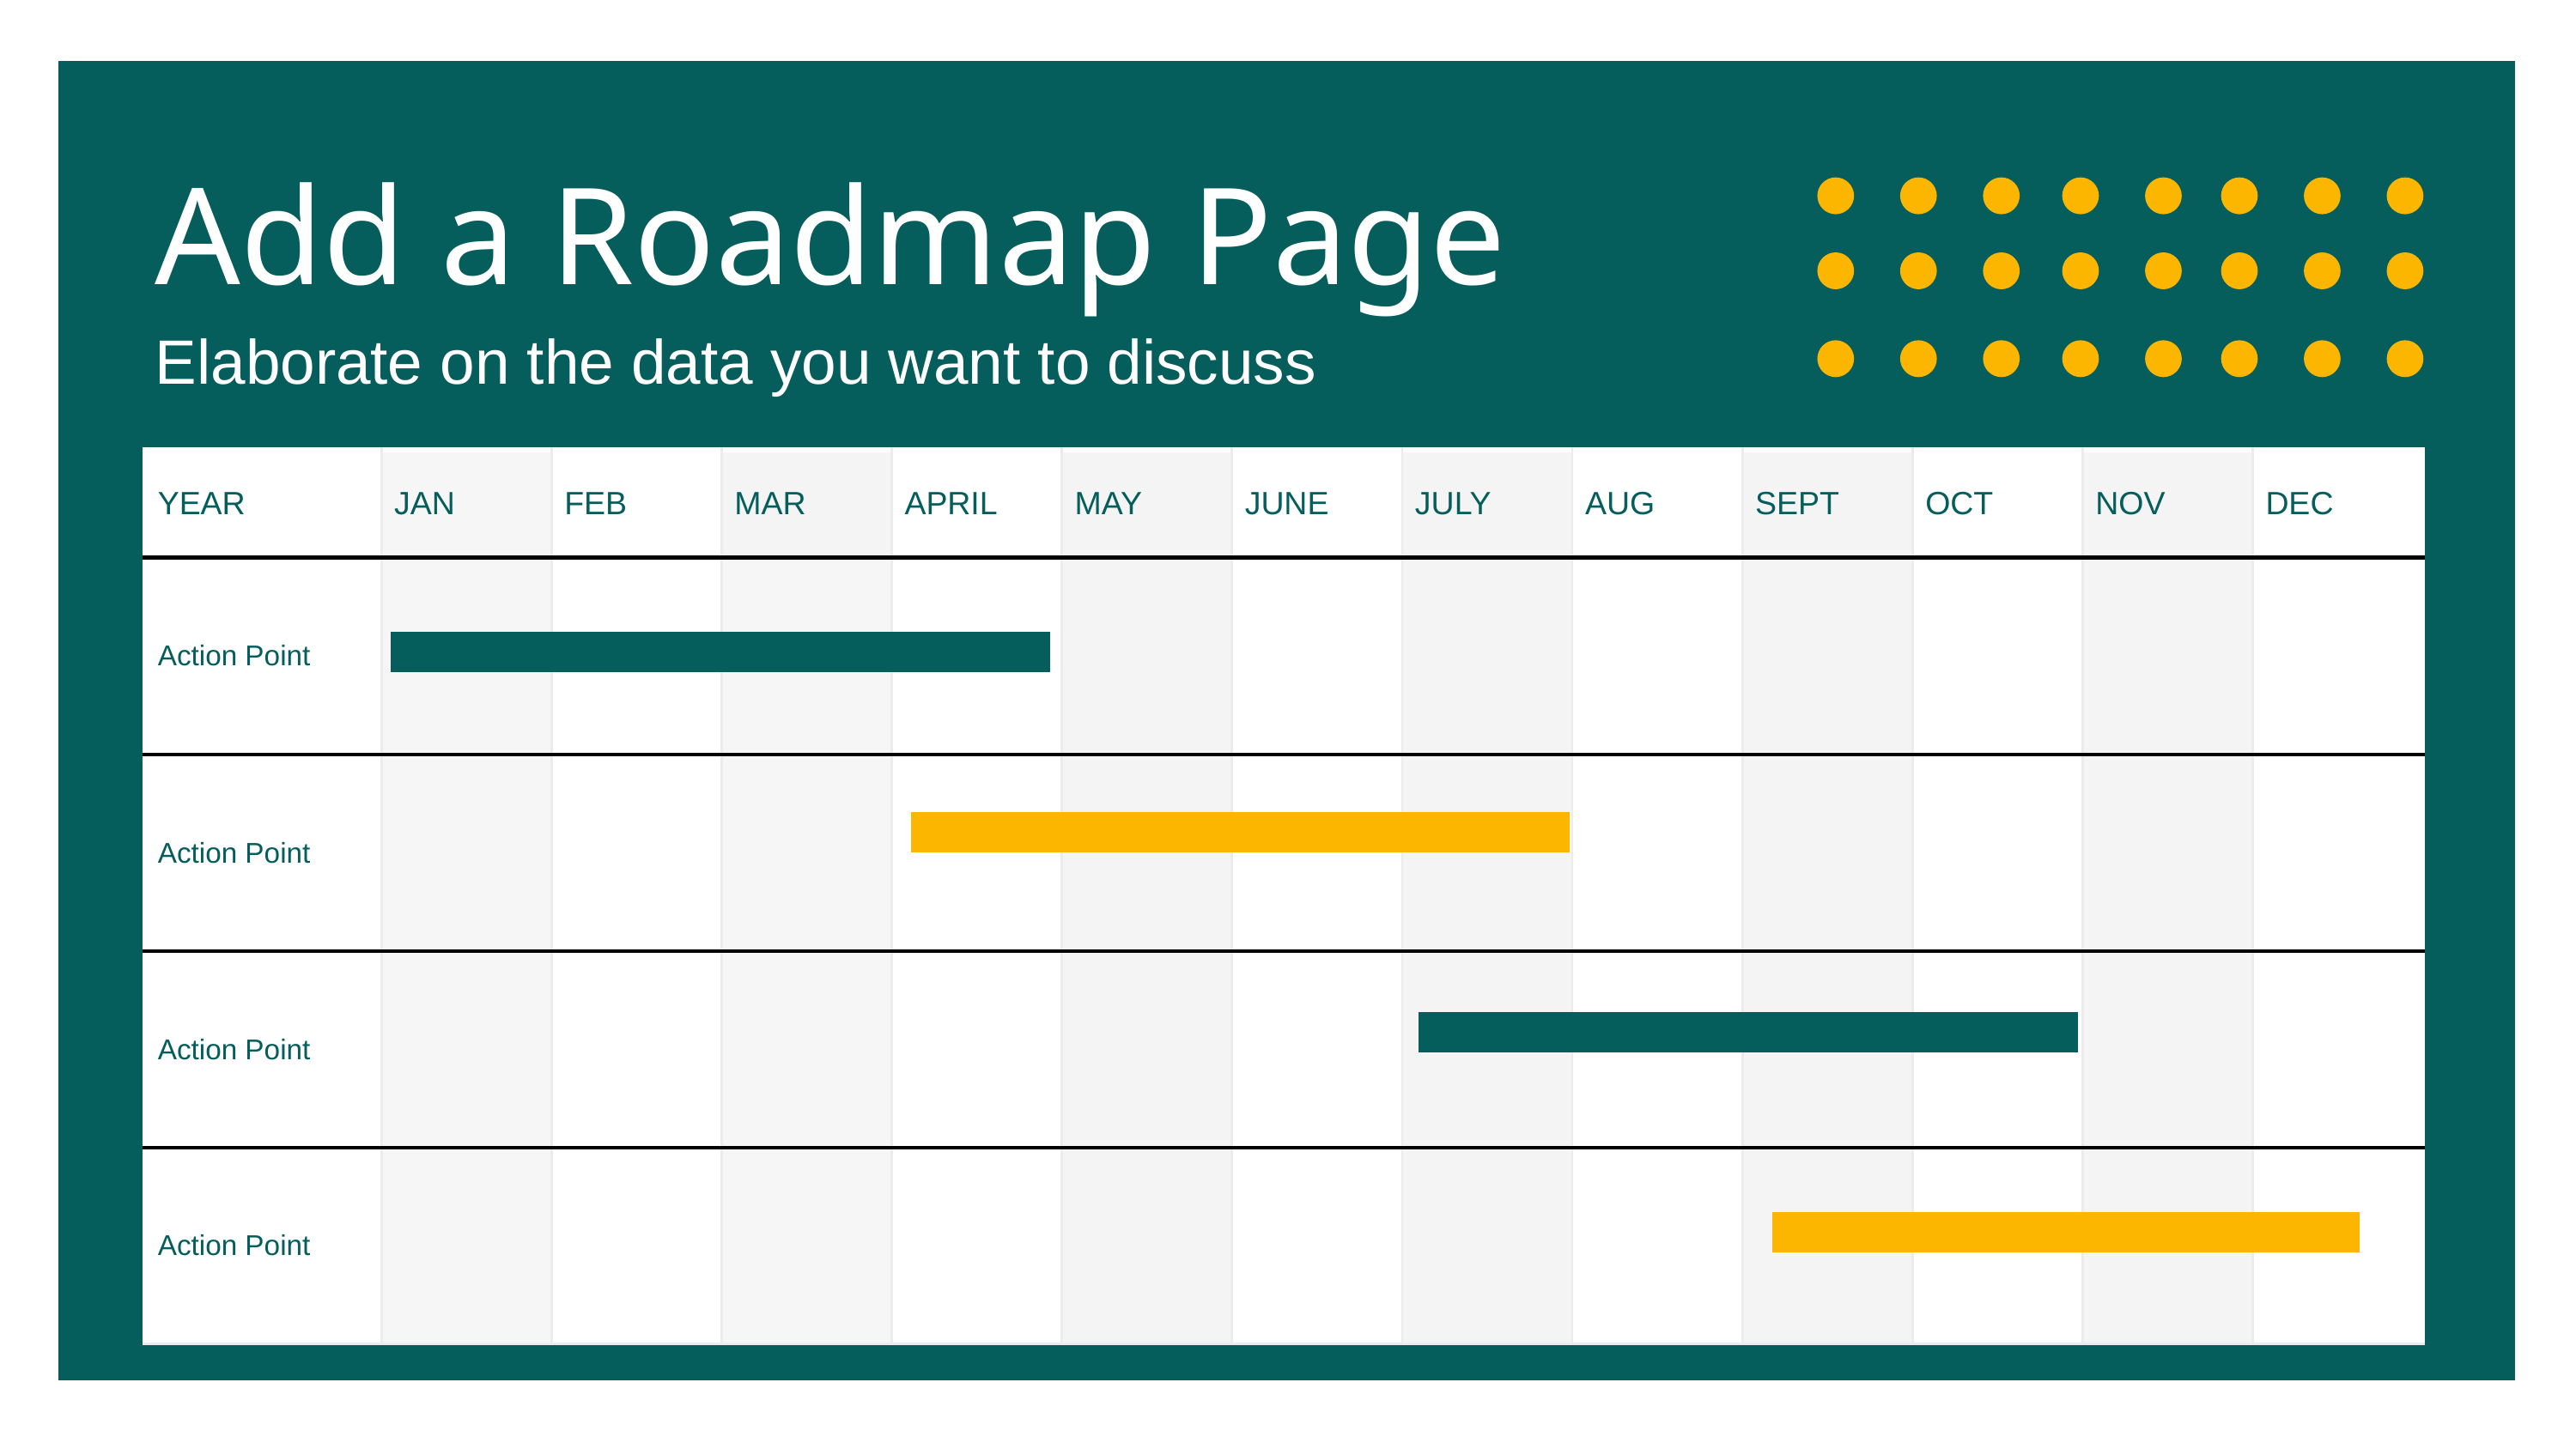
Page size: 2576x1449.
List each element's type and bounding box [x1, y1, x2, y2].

text_box [1817, 177, 2424, 378]
text_box [58, 61, 2515, 1381]
